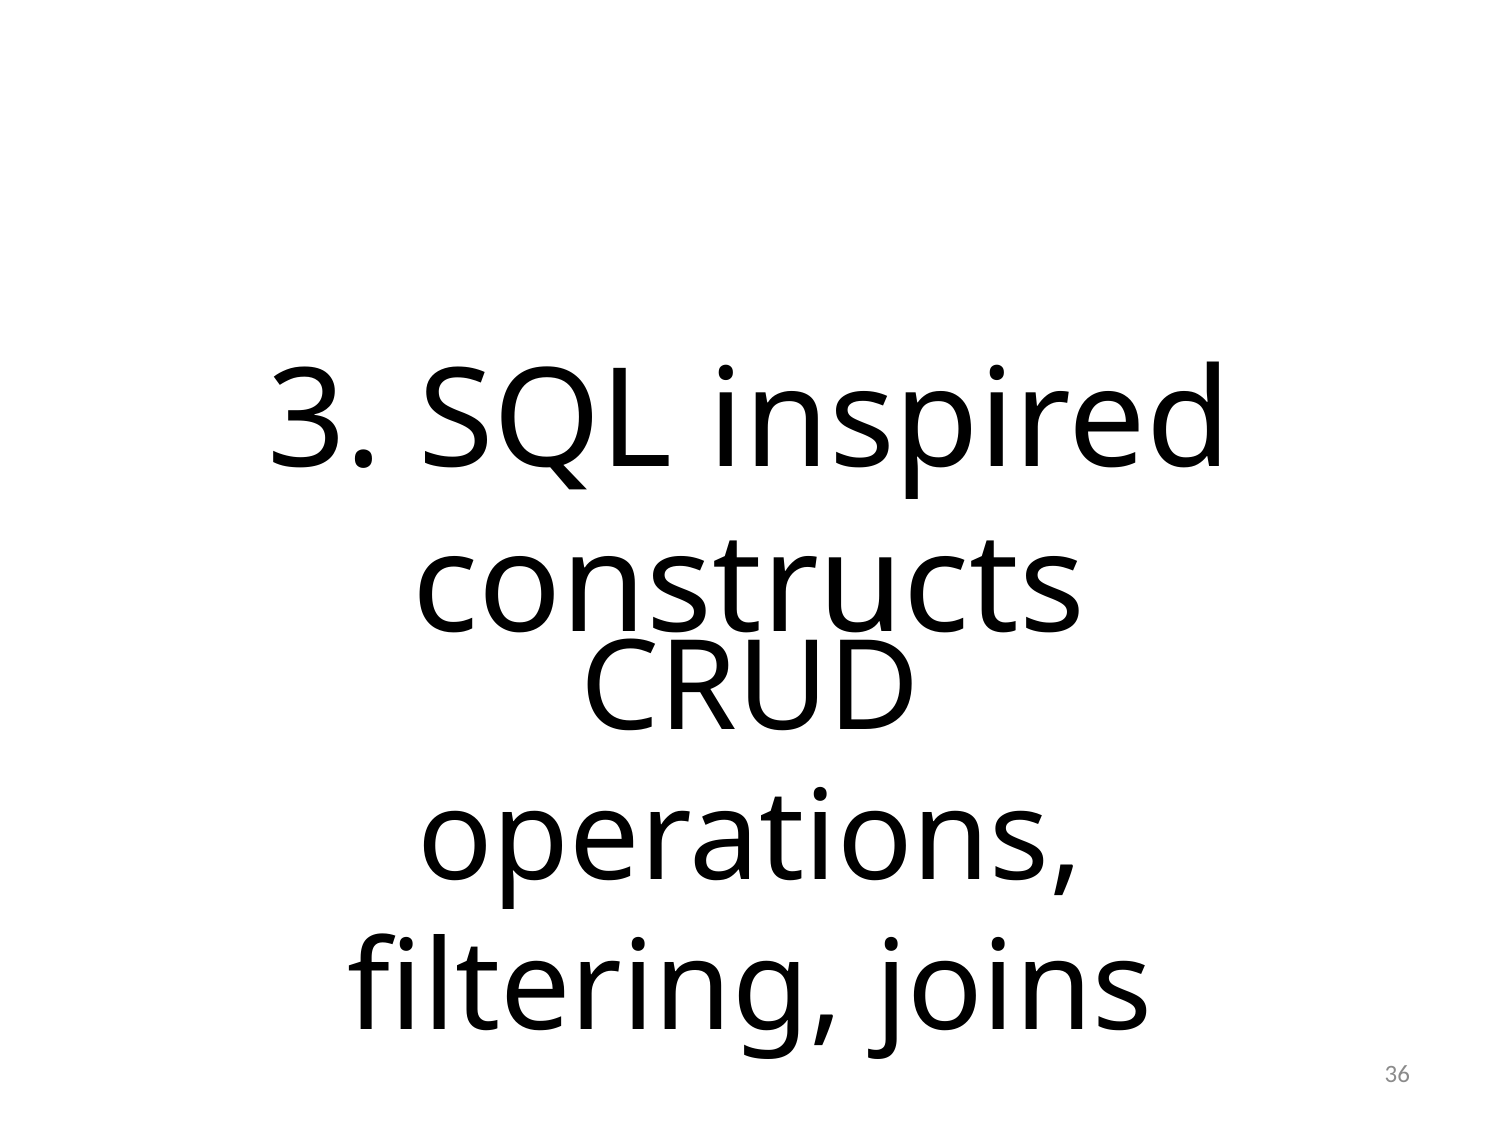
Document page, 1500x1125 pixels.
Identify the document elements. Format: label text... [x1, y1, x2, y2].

slide_number 36 [1074, 1042, 1425, 1103]
text_box CRUD operations, filtering, joins [258, 597, 1242, 1062]
text_box 3. SQL inspired constructs [77, 321, 1422, 666]
